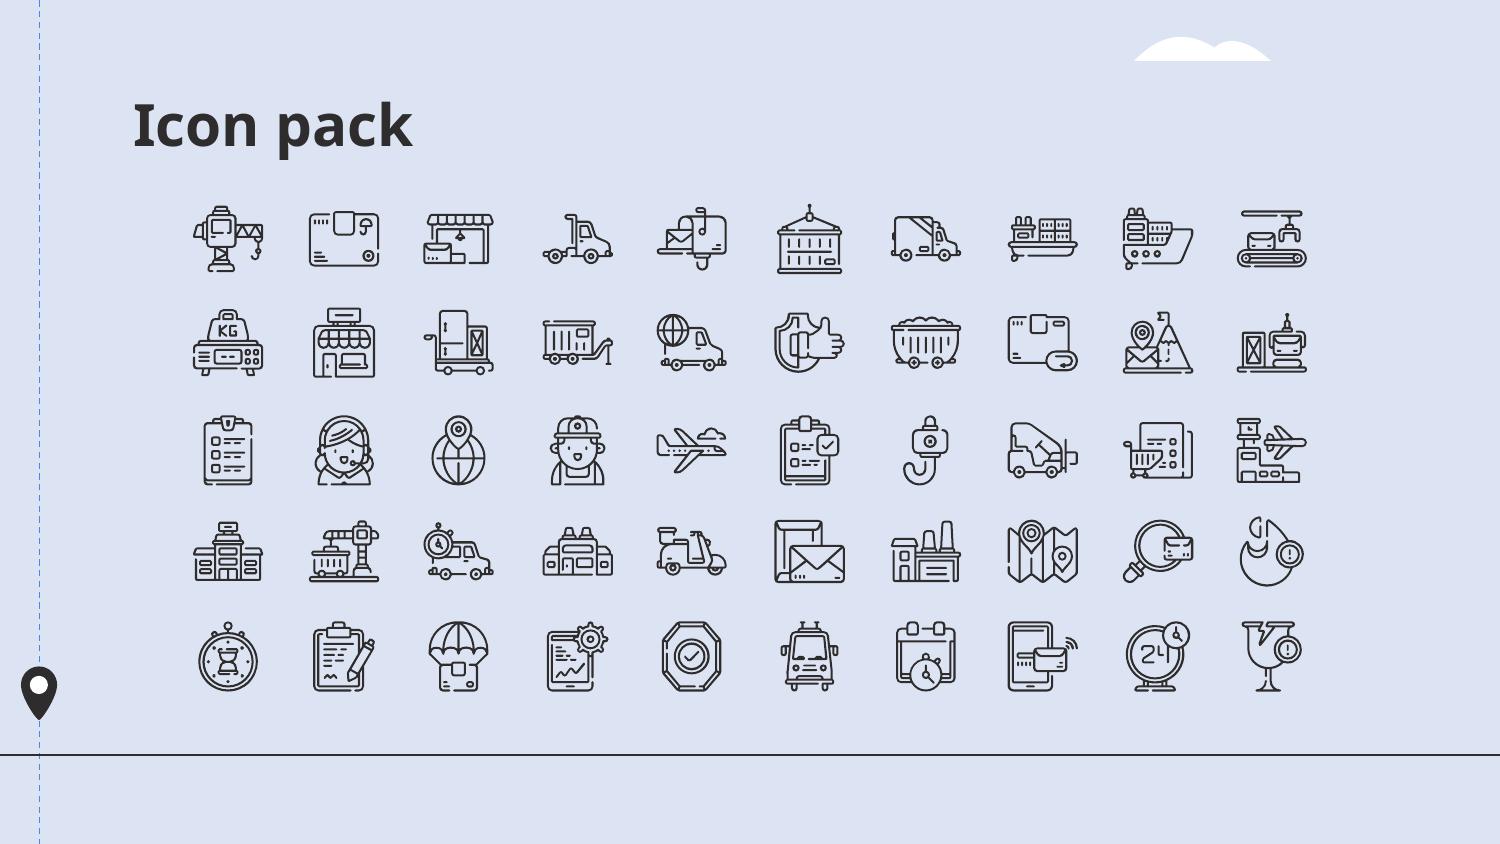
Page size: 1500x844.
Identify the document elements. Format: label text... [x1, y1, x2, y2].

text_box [1007, 621, 1079, 692]
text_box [656, 427, 727, 474]
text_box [1122, 207, 1194, 271]
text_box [192, 521, 264, 582]
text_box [431, 415, 486, 486]
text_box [1241, 621, 1303, 692]
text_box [1007, 313, 1079, 372]
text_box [203, 415, 253, 486]
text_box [1007, 519, 1079, 584]
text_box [780, 621, 839, 692]
text_box [774, 312, 845, 373]
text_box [549, 415, 606, 486]
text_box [1122, 311, 1194, 374]
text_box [890, 316, 962, 370]
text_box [312, 307, 376, 378]
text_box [774, 519, 846, 584]
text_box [895, 621, 956, 692]
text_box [1125, 621, 1191, 692]
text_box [542, 213, 614, 265]
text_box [308, 520, 380, 583]
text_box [1007, 422, 1079, 479]
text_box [1122, 519, 1194, 584]
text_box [779, 415, 840, 486]
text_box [1007, 215, 1079, 263]
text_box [423, 521, 494, 581]
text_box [542, 320, 614, 366]
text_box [423, 213, 494, 265]
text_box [542, 526, 614, 576]
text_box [192, 308, 264, 377]
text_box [423, 309, 494, 376]
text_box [546, 621, 609, 692]
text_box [890, 215, 962, 262]
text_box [656, 206, 727, 271]
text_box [1236, 210, 1308, 268]
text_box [198, 621, 259, 692]
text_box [308, 211, 380, 267]
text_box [661, 621, 722, 692]
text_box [656, 526, 727, 576]
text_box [428, 621, 489, 692]
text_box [902, 415, 949, 486]
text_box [1236, 312, 1308, 373]
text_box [1122, 421, 1194, 479]
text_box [314, 415, 375, 486]
title Icon pack [118, 72, 1382, 167]
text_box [312, 621, 376, 692]
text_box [776, 203, 843, 275]
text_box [192, 205, 264, 273]
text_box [1239, 515, 1305, 587]
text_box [1236, 417, 1308, 484]
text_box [890, 520, 962, 583]
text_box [656, 313, 727, 372]
